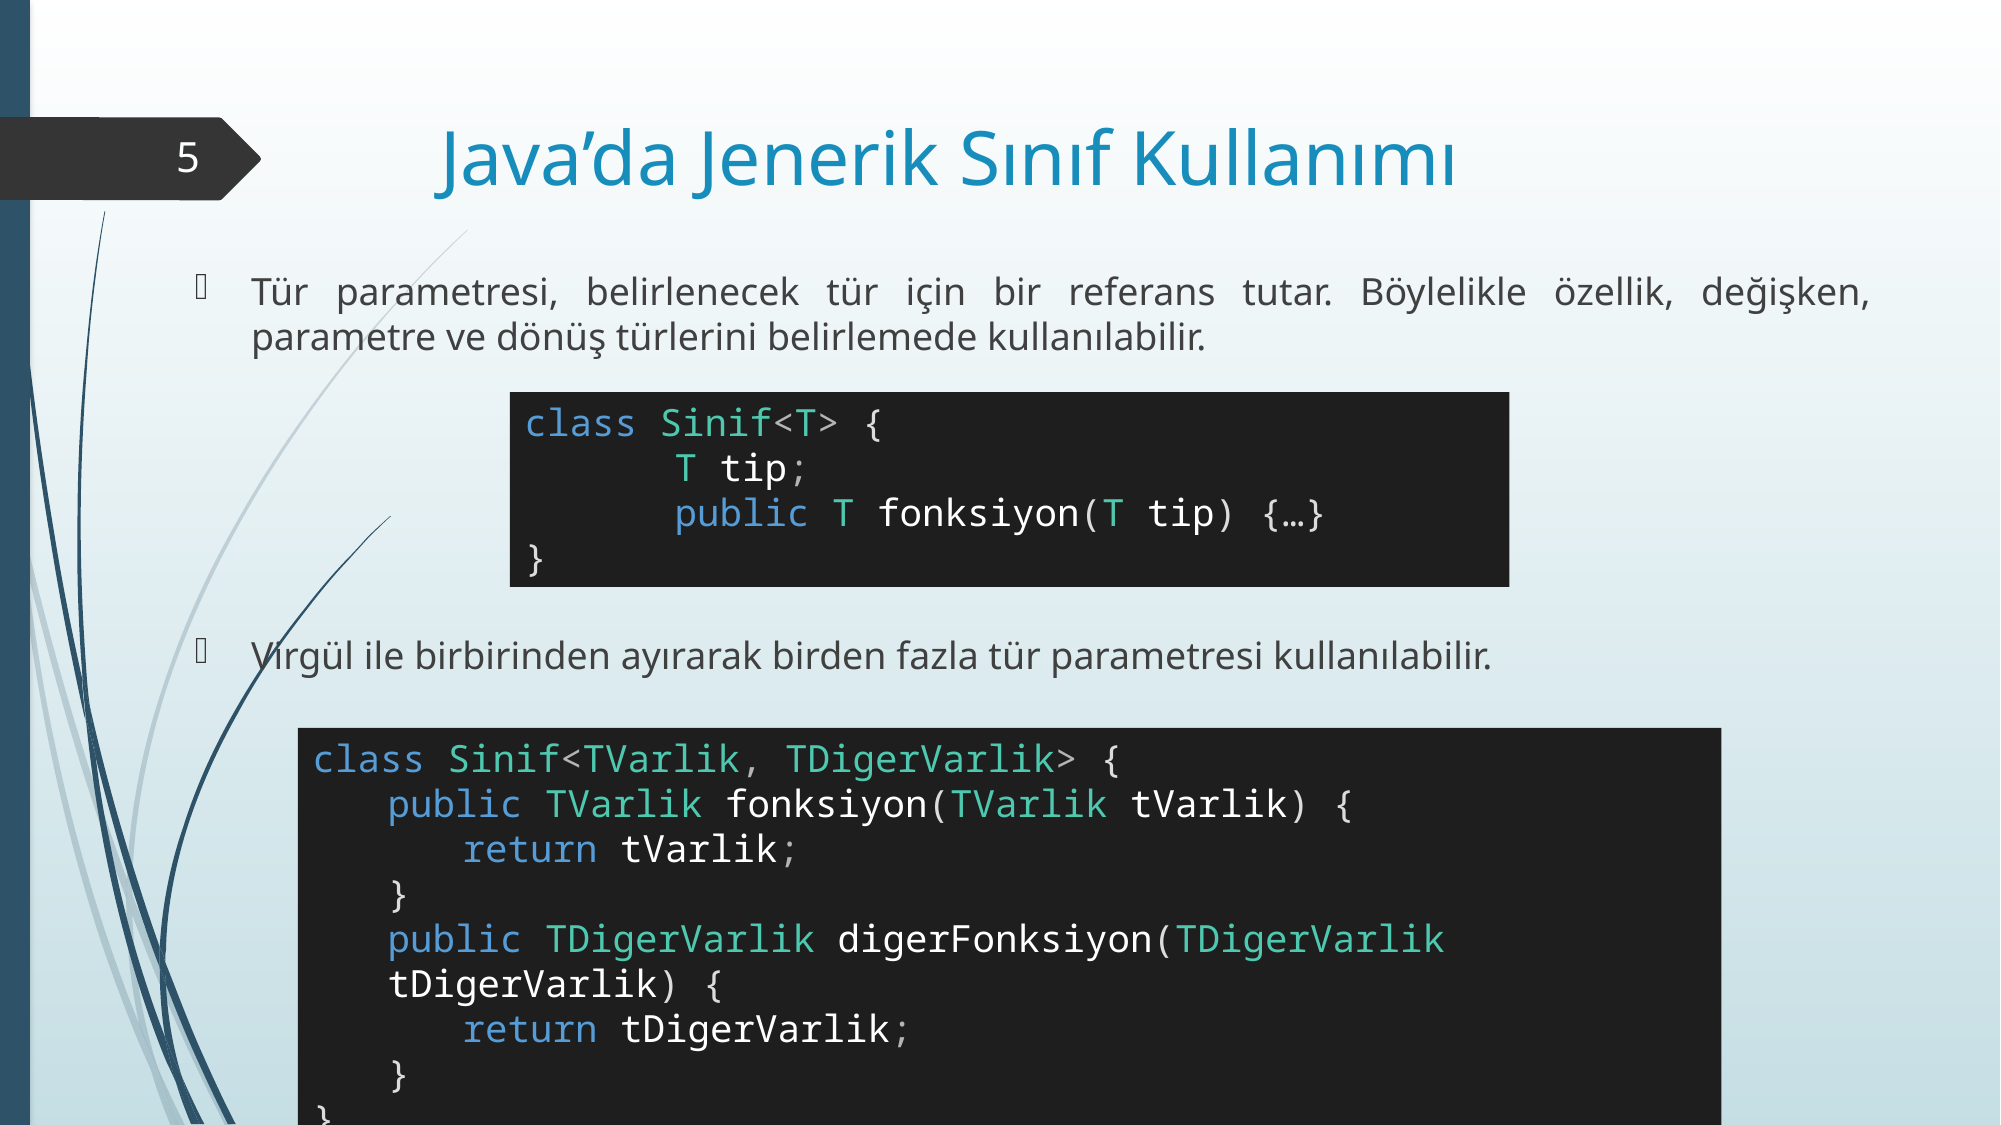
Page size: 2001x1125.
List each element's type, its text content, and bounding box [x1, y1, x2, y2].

text_box Virgül ile birbirinden ayırarak birden fazla tür parametresi kullanılabilir. [179, 624, 1888, 1125]
slide_number 5 [87, 129, 216, 190]
title Java’da Jenerik Sınıf Kullanımı [425, 102, 1888, 260]
list Tür parametresi, belirlenecek tür için bir referans tutar. Böylelikle özellik, değişken, parametre ve dönüş türlerini belirlemede kullanılabilir. [179, 260, 1888, 379]
text_box class Sinif<T> { T tip; public T fonksiyon(T tip) {…} } [509, 392, 1510, 587]
